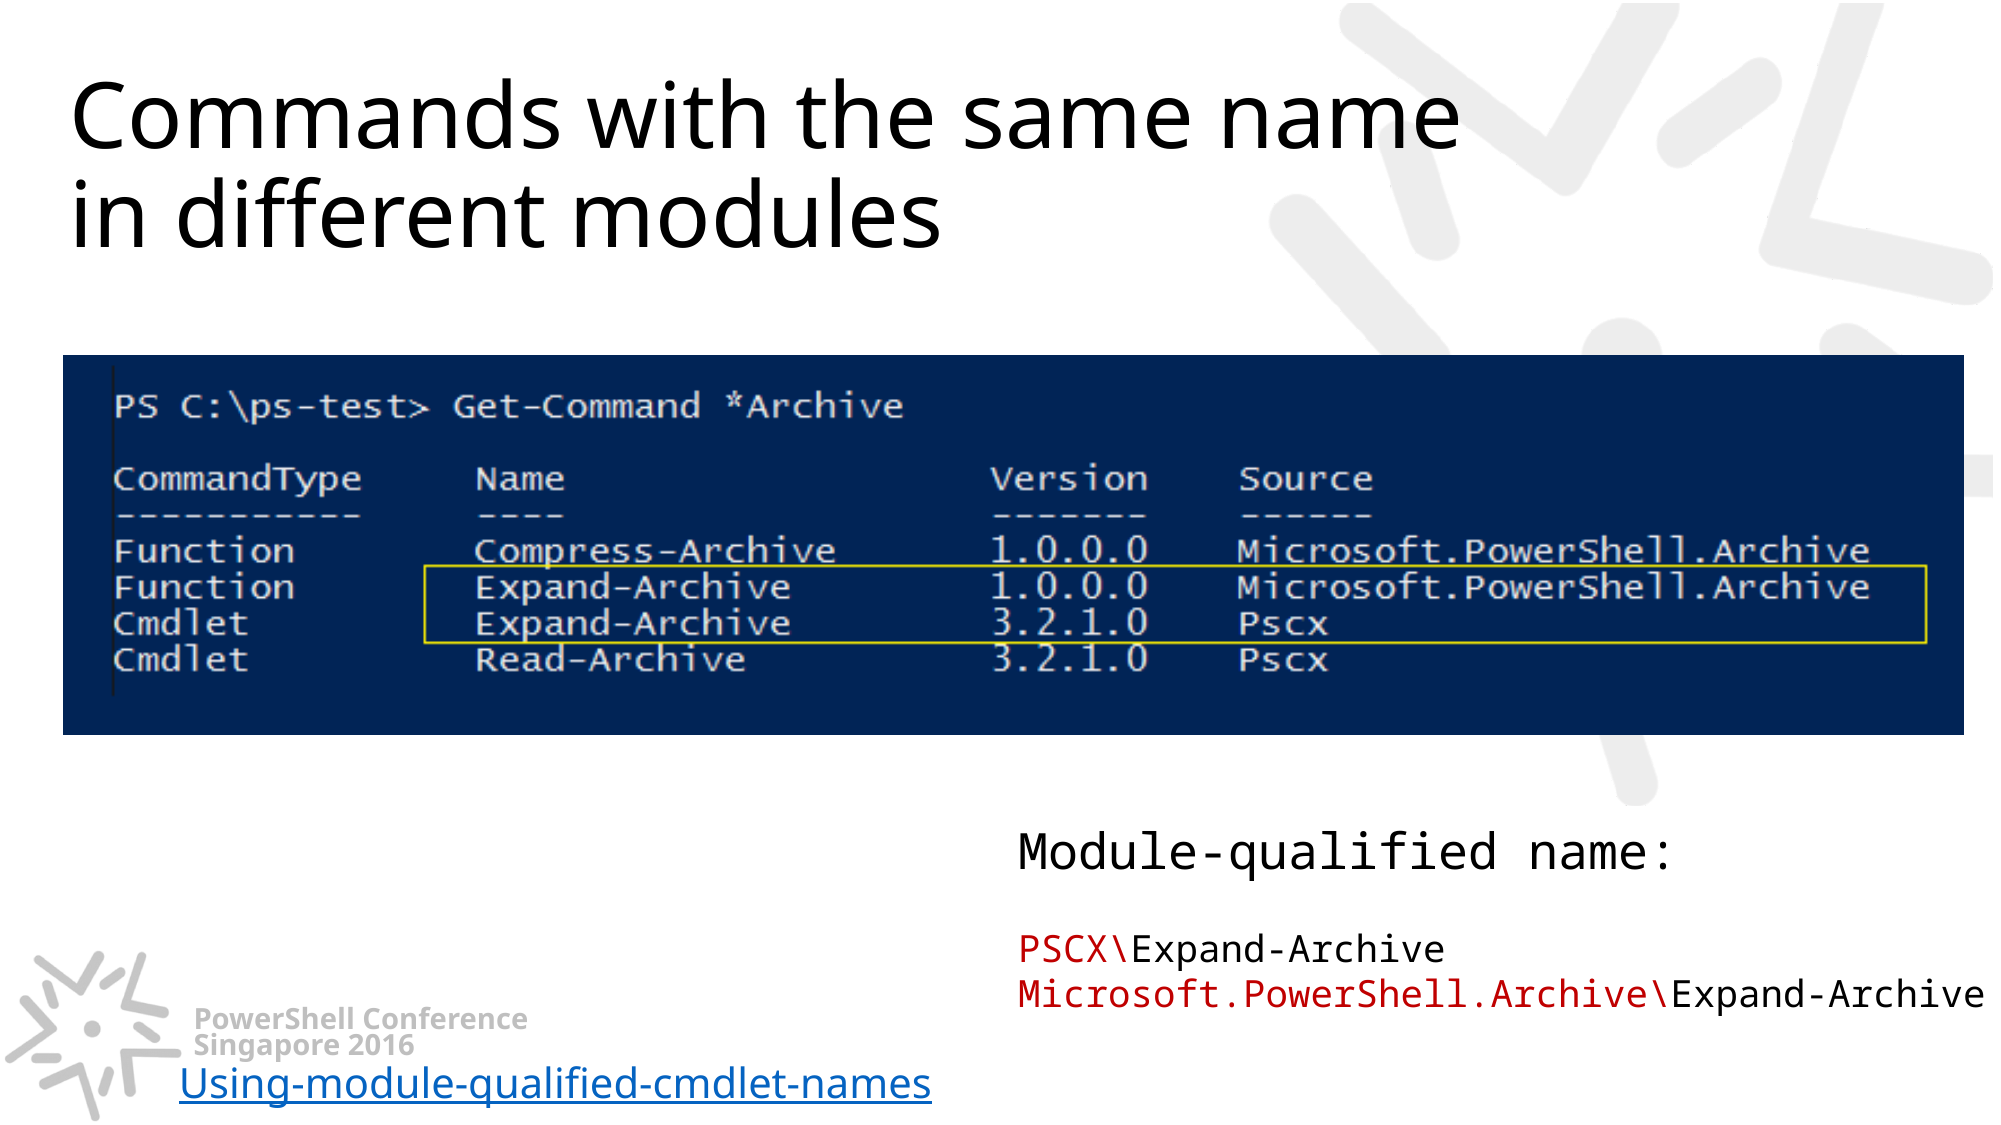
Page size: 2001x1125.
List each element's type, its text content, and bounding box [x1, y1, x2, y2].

picture [63, 3, 1993, 806]
text_box Using-module-qualified-cmdlet-names [163, 1049, 947, 1121]
text_box Module-qualified name: PSCX\Expand-Archive Microsoft.PowerShell.Archive\Expand-Archive [1003, 812, 2000, 1022]
title Commands with the same name in different modules [55, 59, 1953, 278]
